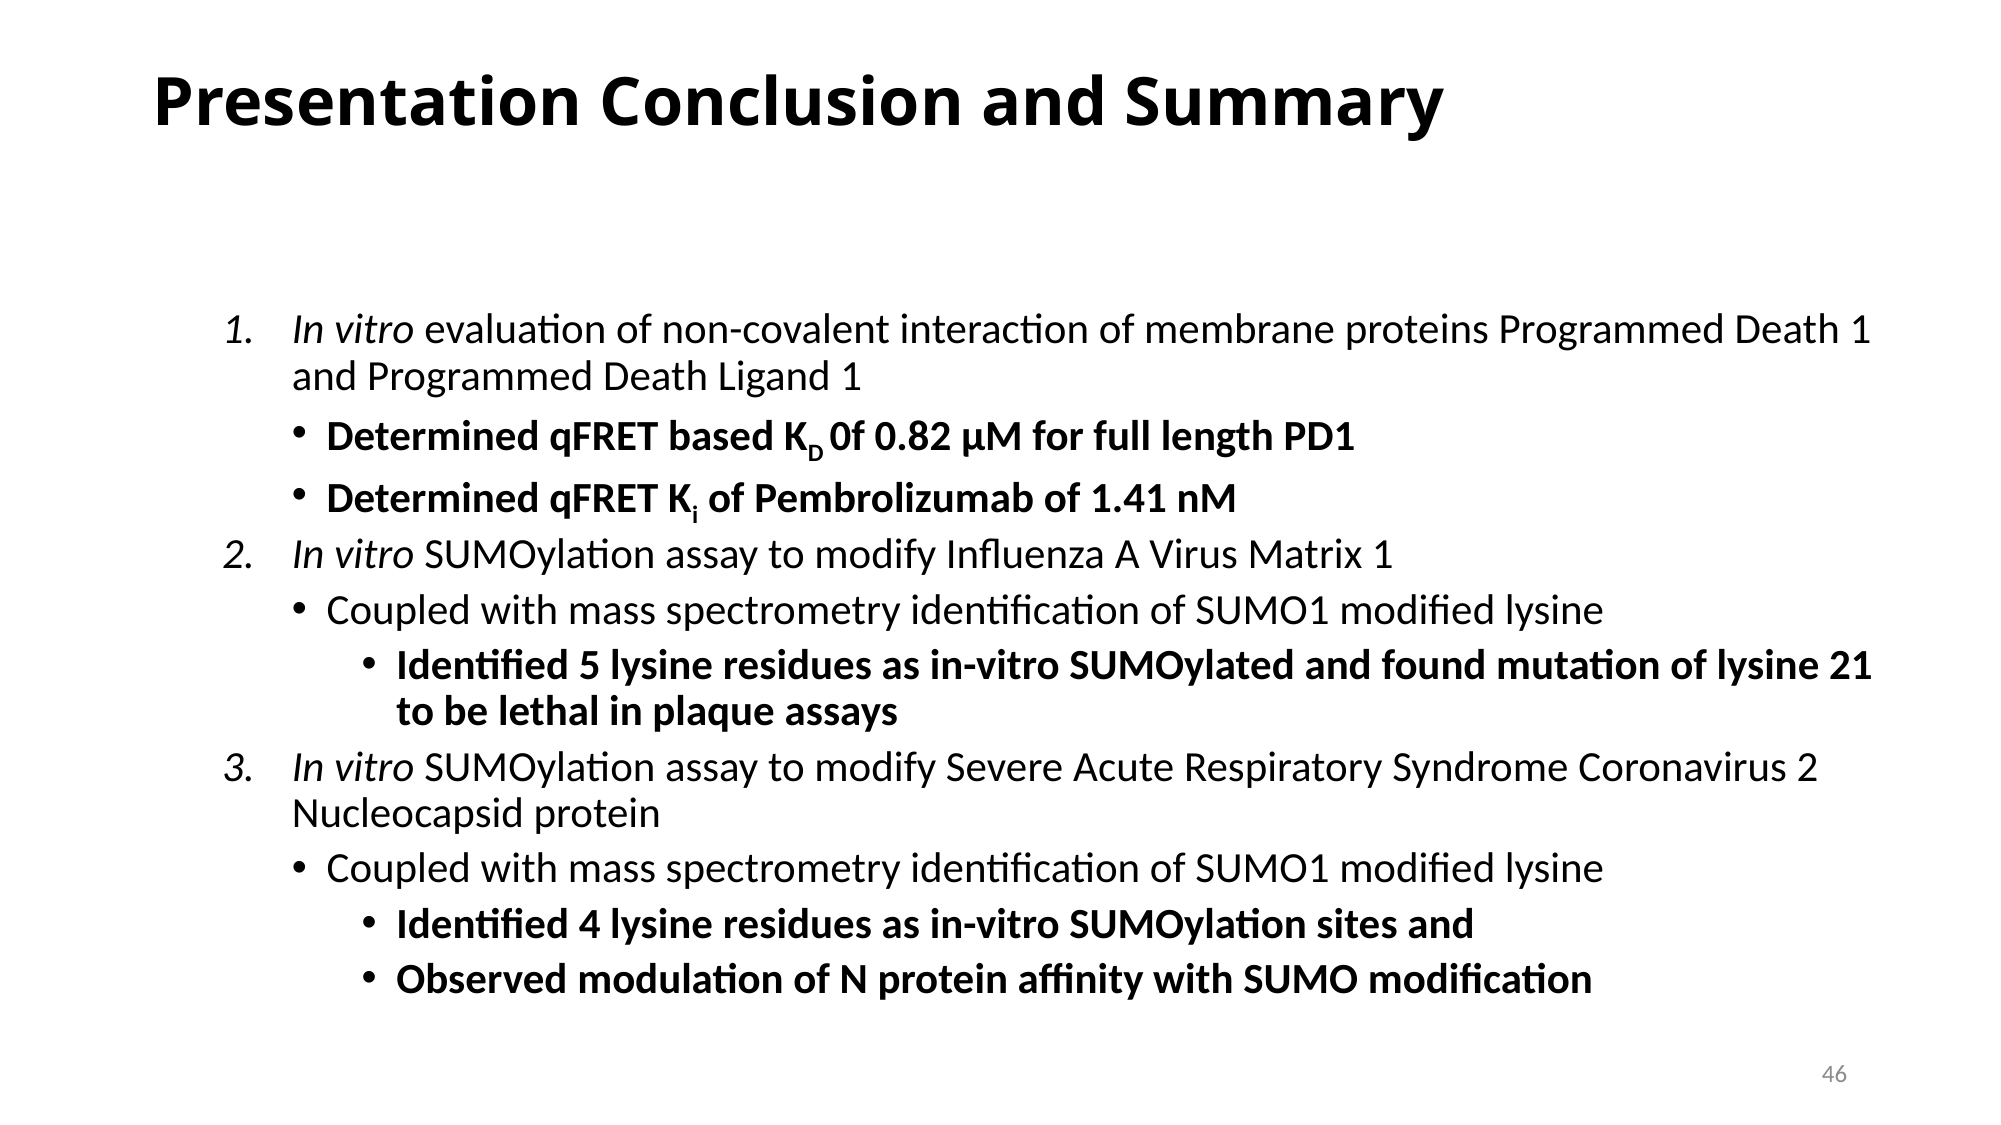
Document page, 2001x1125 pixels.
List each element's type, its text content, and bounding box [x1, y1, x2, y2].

title Presentation Conclusion and Summary [137, 59, 1863, 278]
list In vitro evaluation of non-covalent interaction of membrane proteins Programmed Death 1 and Programmed Death Ligand 1 Determined qFRET based KD 0f 0.82 µM for full length PD1 Determined qFRET Ki of Pembrolizumab of 1.41 nM In vitro SUMOylation assay to modify Influenza A Virus Matrix 1 Coupled with mass spectrometry identification of SUMO1 modified lysine Identified 5 lysine residues as in-vitro SUMOylated and found mutation of lysine 21 to be lethal in plaque assays In vitro SUMOylation assay to modify Severe Acute Respiratory Syndrome Coronavirus 2 Nucleocapsid protein Coupled with mass spectrometry identification of SUMO1 modified lysine Identified 4 lysine residues as in-vitro SUMOylation sites and Observed modulation of N protein affinity with SUMO modification [137, 299, 1917, 1014]
slide_number 46 [1412, 1042, 1863, 1103]
